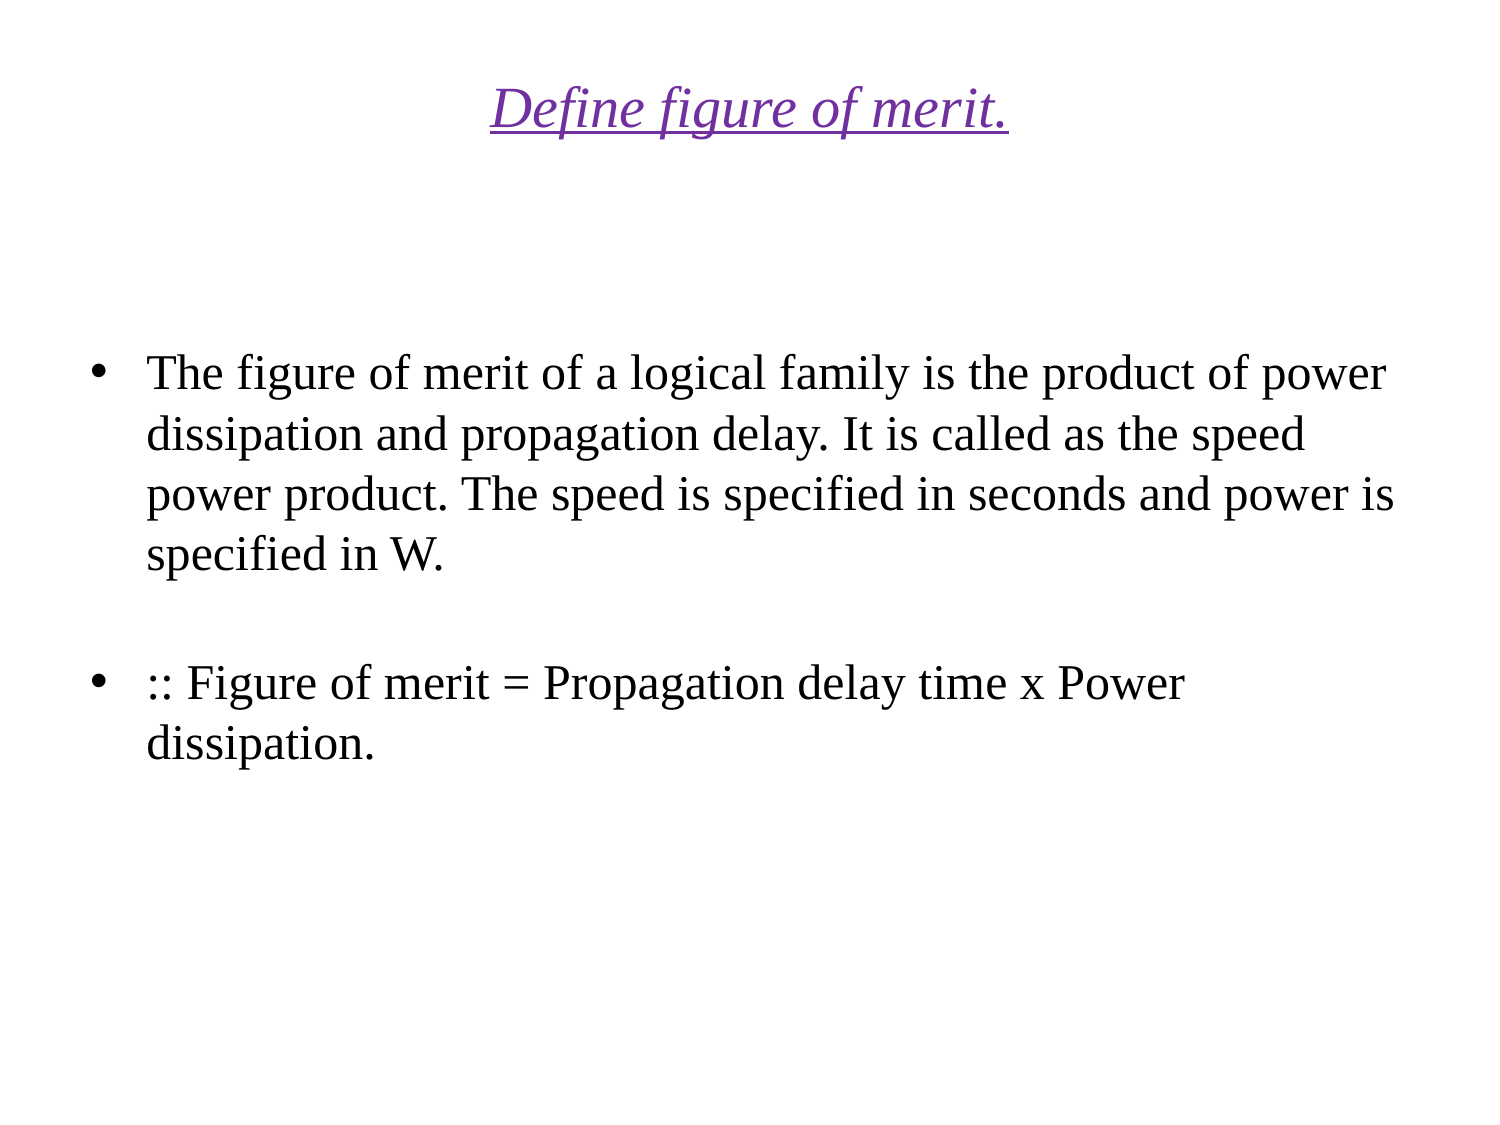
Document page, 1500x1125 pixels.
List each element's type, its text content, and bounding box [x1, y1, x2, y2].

list The figure of merit of a logical family is the product of power dissipation and propagation delay. It is called as the speed power product. The speed is specified in seconds and power is specified in W. :: Figure of merit = Propagation delay time x Power dissipation. [75, 262, 1425, 1005]
title Define figure of merit. [75, 45, 1425, 233]
